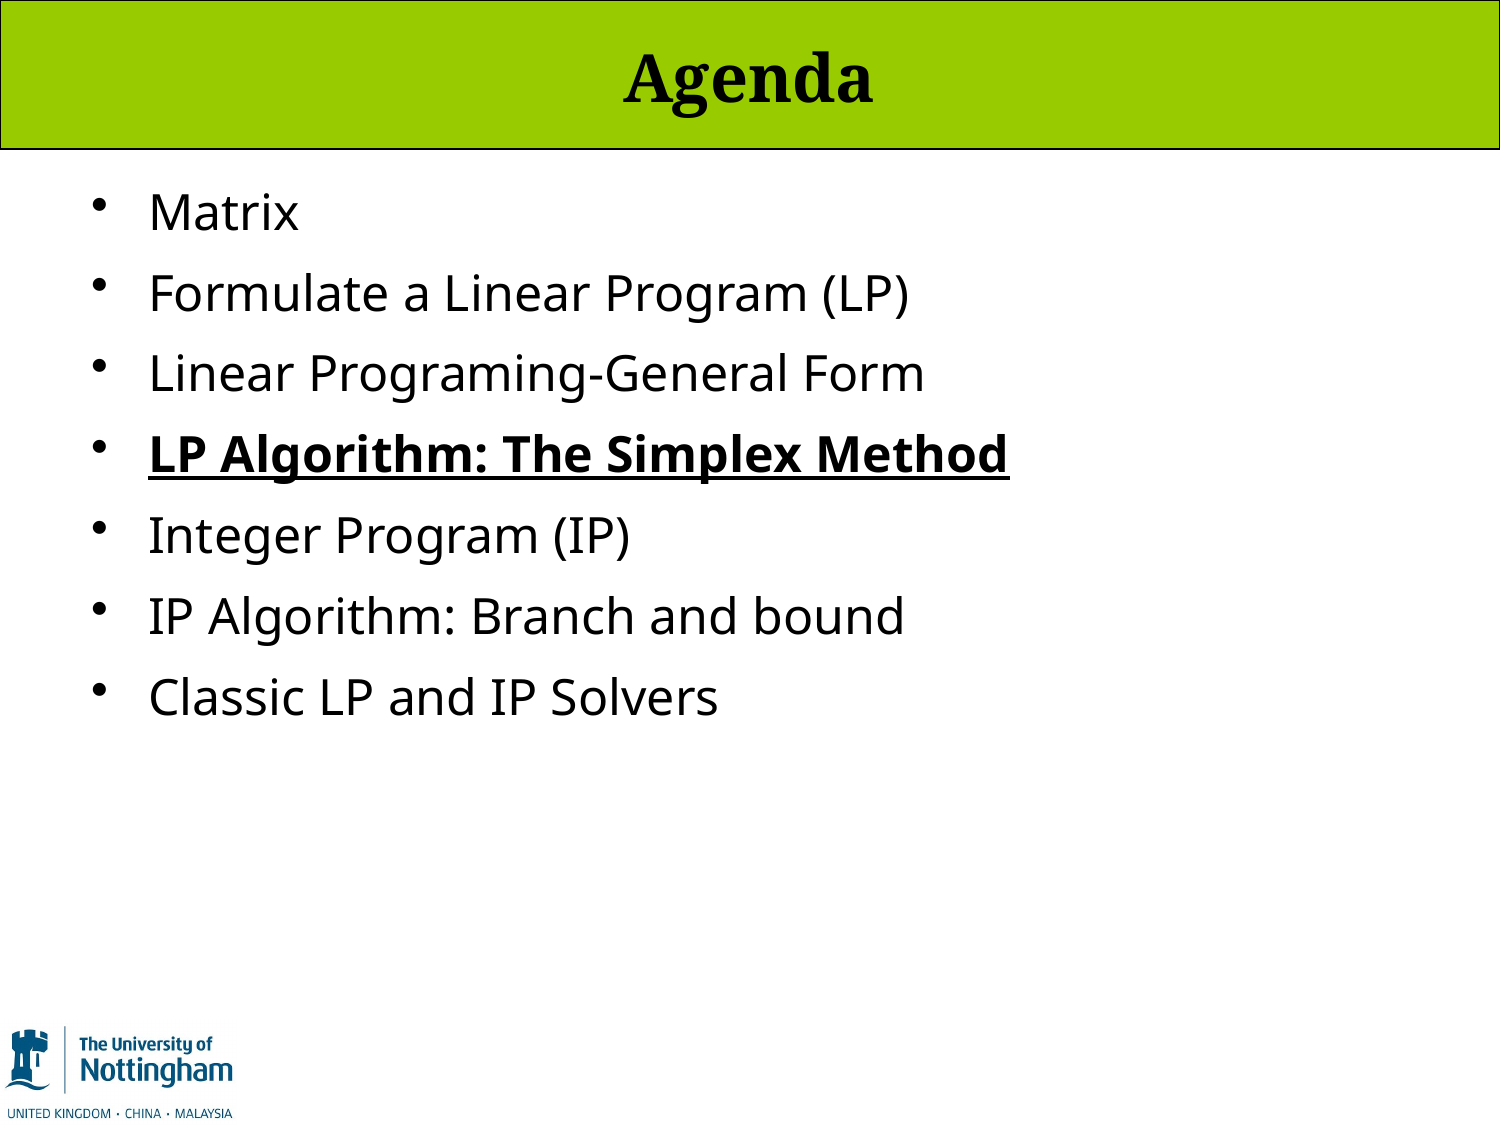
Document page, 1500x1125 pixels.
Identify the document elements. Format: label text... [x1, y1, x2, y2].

picture [0, 1019, 237, 1125]
list Matrix Formulate a Linear Program (LP) Linear Programing-General Form LP Algorithm: The Simplex Method Integer Program (IP) IP Algorithm: Branch and bound Classic LP and IP Solvers [76, 172, 1428, 1012]
title Agenda [53, 2, 1447, 149]
